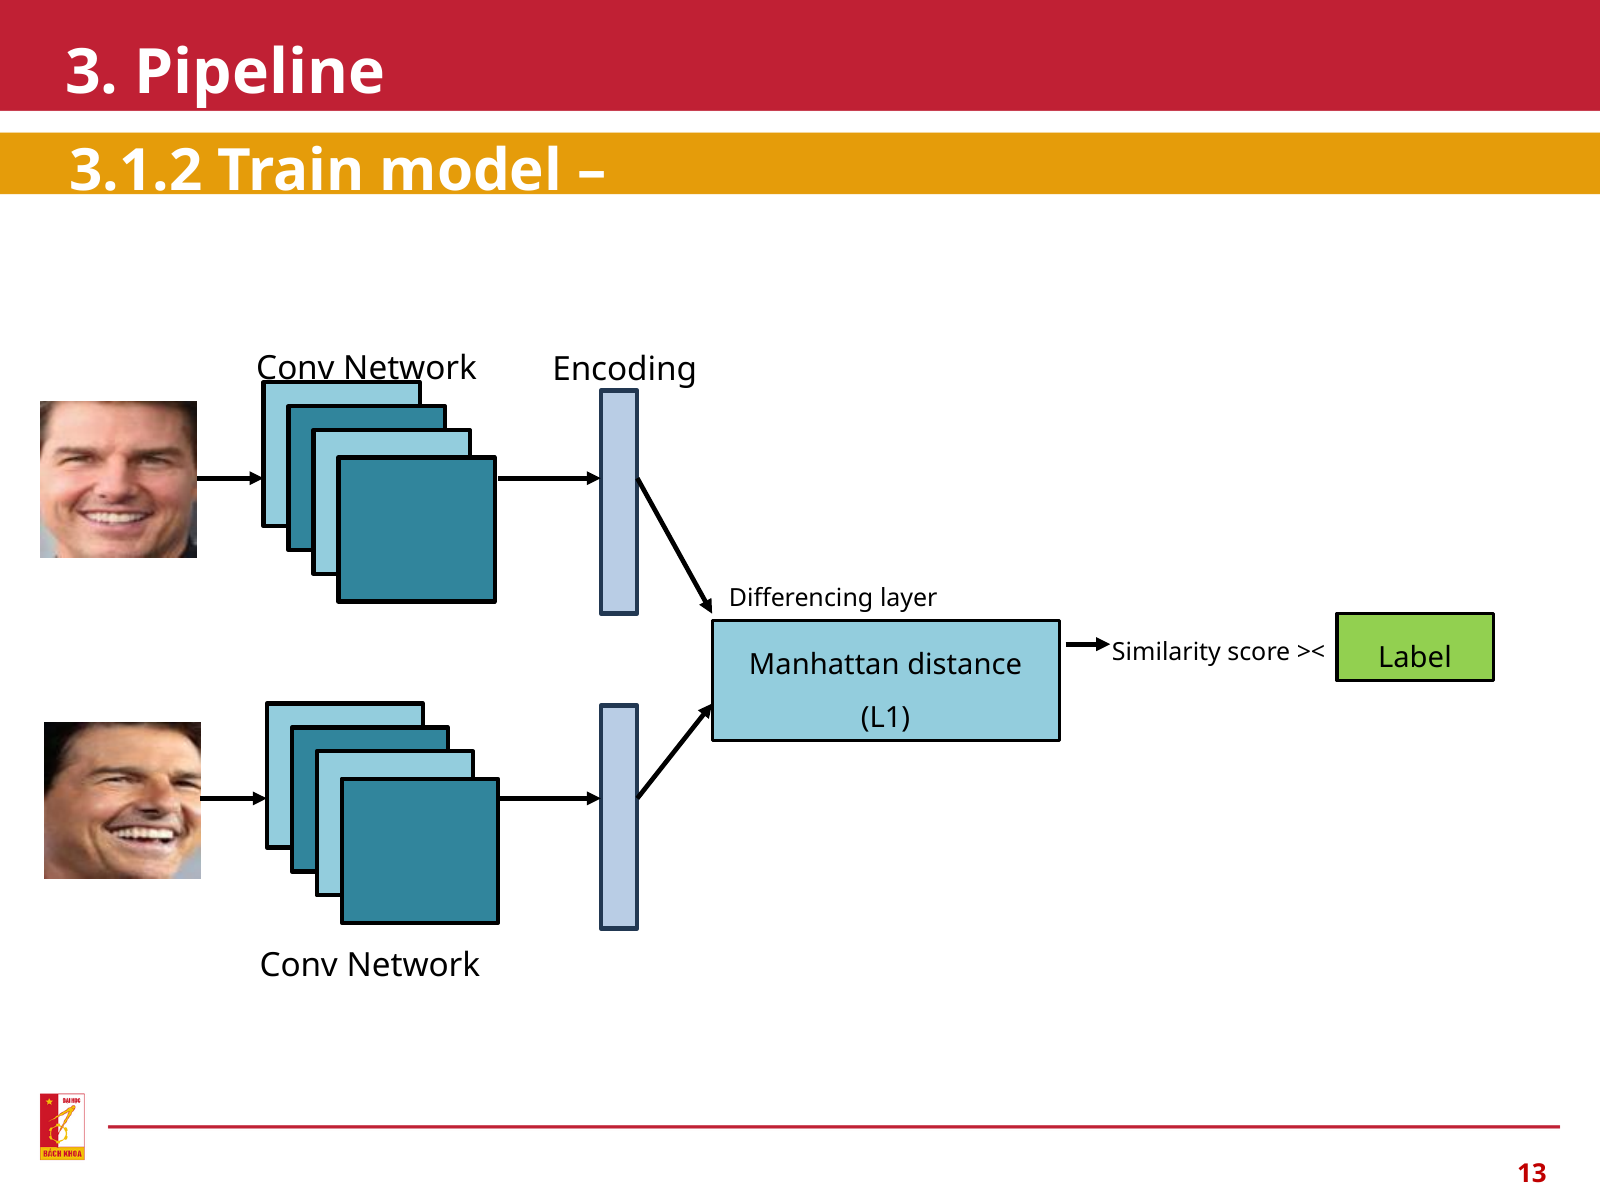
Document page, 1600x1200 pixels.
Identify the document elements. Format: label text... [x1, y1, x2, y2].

picture [40, 401, 198, 559]
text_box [263, 381, 495, 602]
text_box Similarity score >< [1078, 611, 1335, 675]
text_box 3.1.2 Train model – pipeline 2 [8, 127, 853, 278]
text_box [636, 477, 713, 614]
text_box [0, 0, 1600, 1200]
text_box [636, 703, 713, 799]
text_box Conv Network [220, 914, 520, 992]
text_box Conv Network [217, 317, 475, 395]
text_box Label [1335, 611, 1495, 683]
picture [43, 722, 201, 880]
text_box Manhattan distance (L1) [710, 619, 1061, 743]
text_box Encoding [475, 317, 775, 396]
text_box [599, 396, 639, 616]
text_box [599, 703, 639, 931]
text_box 13 [1216, 1155, 1547, 1188]
text_box Differencing layer [713, 557, 983, 621]
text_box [266, 703, 499, 924]
text_box 3. Pipeline [0, 31, 566, 107]
